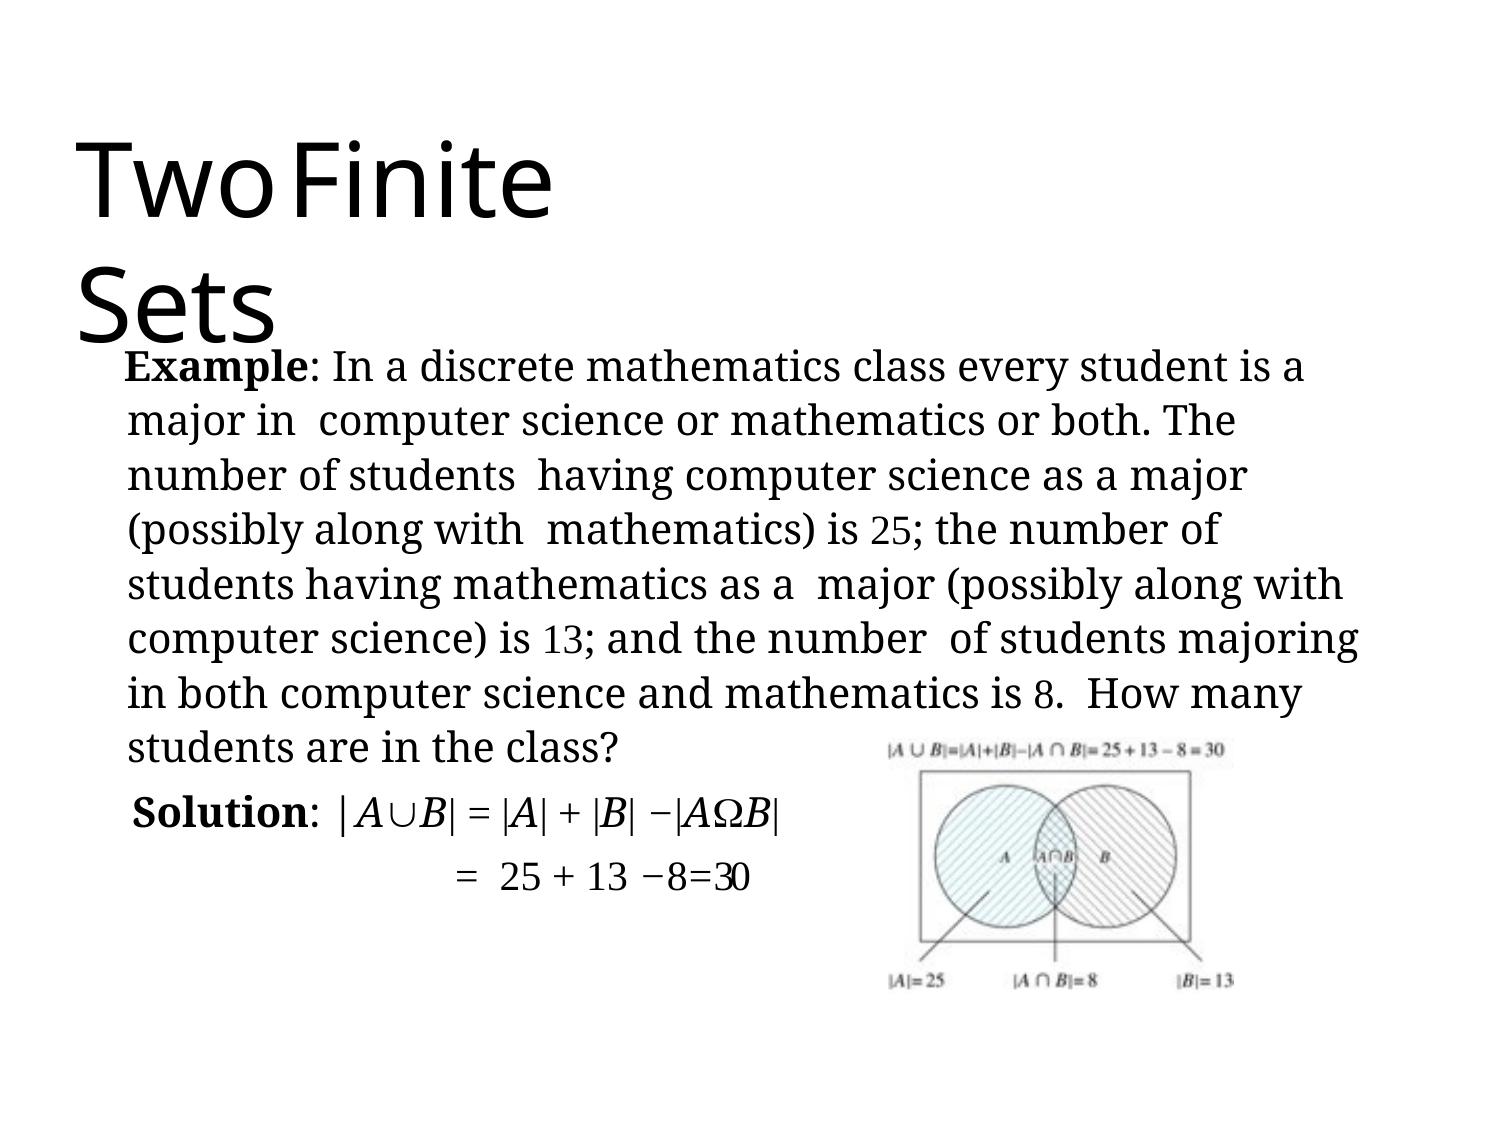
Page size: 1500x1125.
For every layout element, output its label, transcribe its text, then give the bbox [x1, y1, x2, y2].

title Two Finite Sets [72, 111, 779, 364]
picture [887, 737, 1234, 994]
text_box Example: In a discrete mathematics class every student is a major in computer science or mathematics or both. The number of students having computer science as a major (possibly along with mathematics) is 25; the number of students having mathematics as a major (possibly along with computer science) is 13; and the number of students majoring in both computer science and mathematics is 8. How many students are in the class? Solution: |AB| = |A| + |B| −|AB| = 25 + 13 −8 = 30 [121, 331, 1389, 899]
